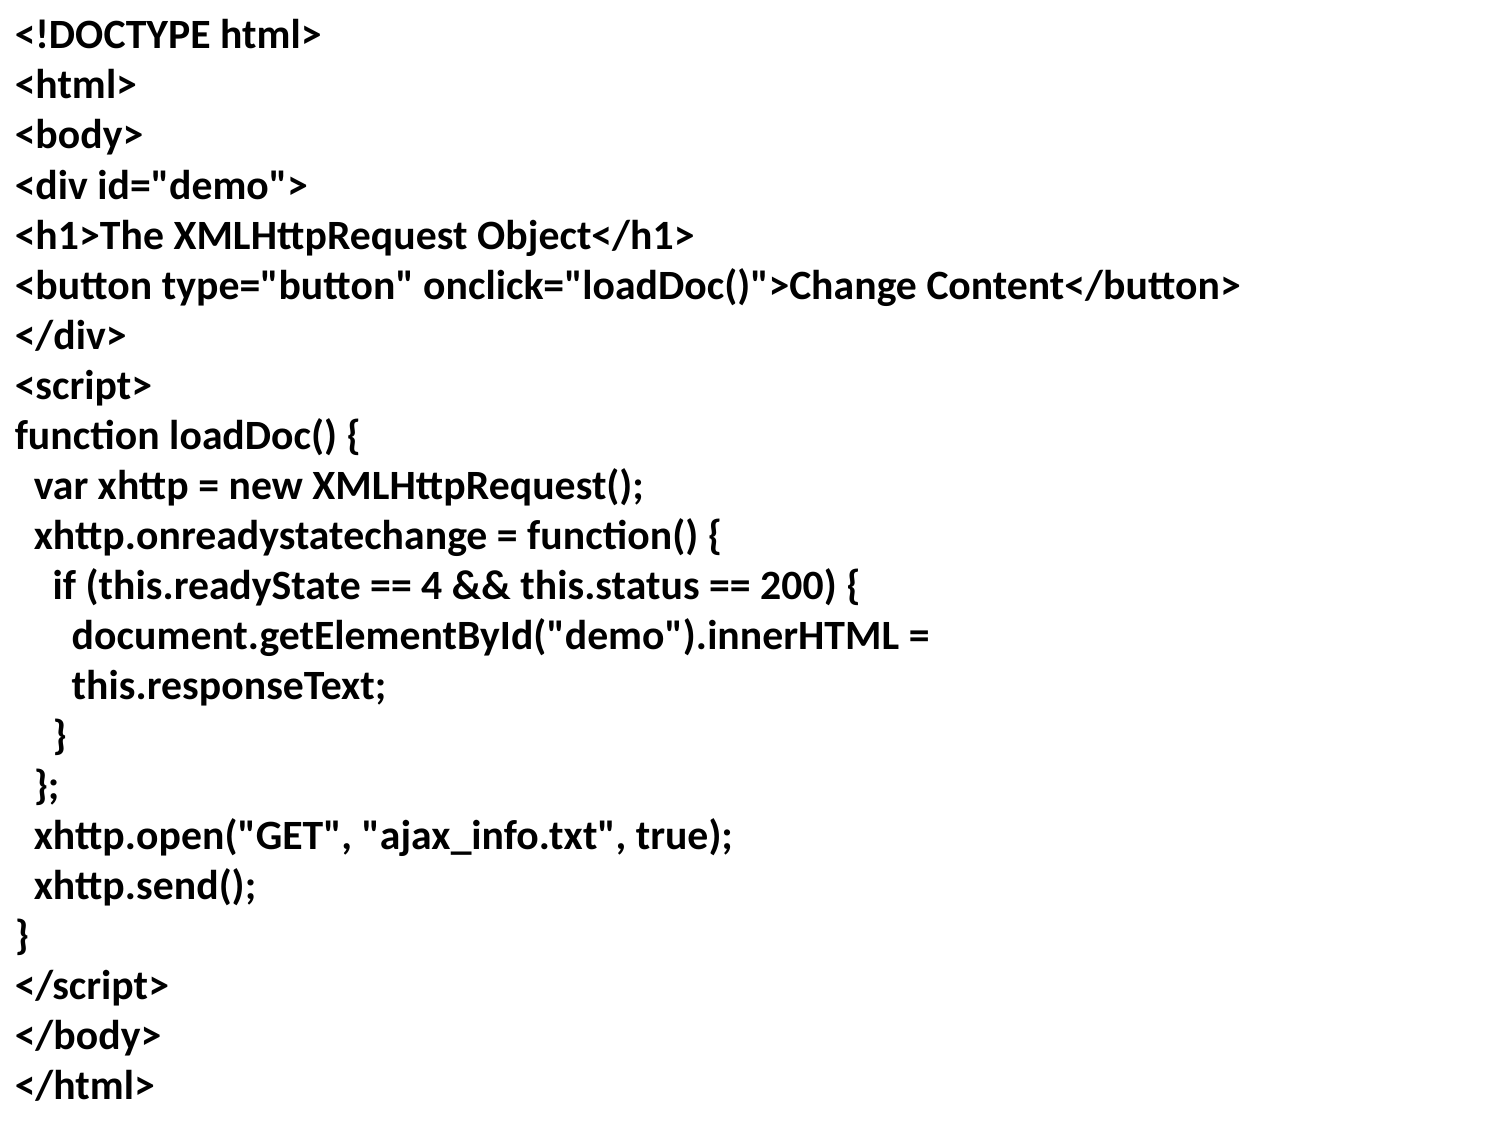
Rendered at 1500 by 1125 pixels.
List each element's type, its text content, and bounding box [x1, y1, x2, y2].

text_box <!DOCTYPE html> <html> <body> <div id="demo"> <h1>The XMLHttpRequest Object</h1> <button type="button" onclick="loadDoc()">Change Content</button> </div> <script> function loadDoc() { var xhttp = new XMLHttpRequest(); xhttp.onreadystatechange = function() { if (this.readyState == 4 && this.status == 200) { document.getElementById("demo").innerHTML = this.responseText; } }; xhttp.open("GET", "ajax_info.txt", true); xhttp.send(); } </script> </body> </html> [0, 0, 1465, 1116]
